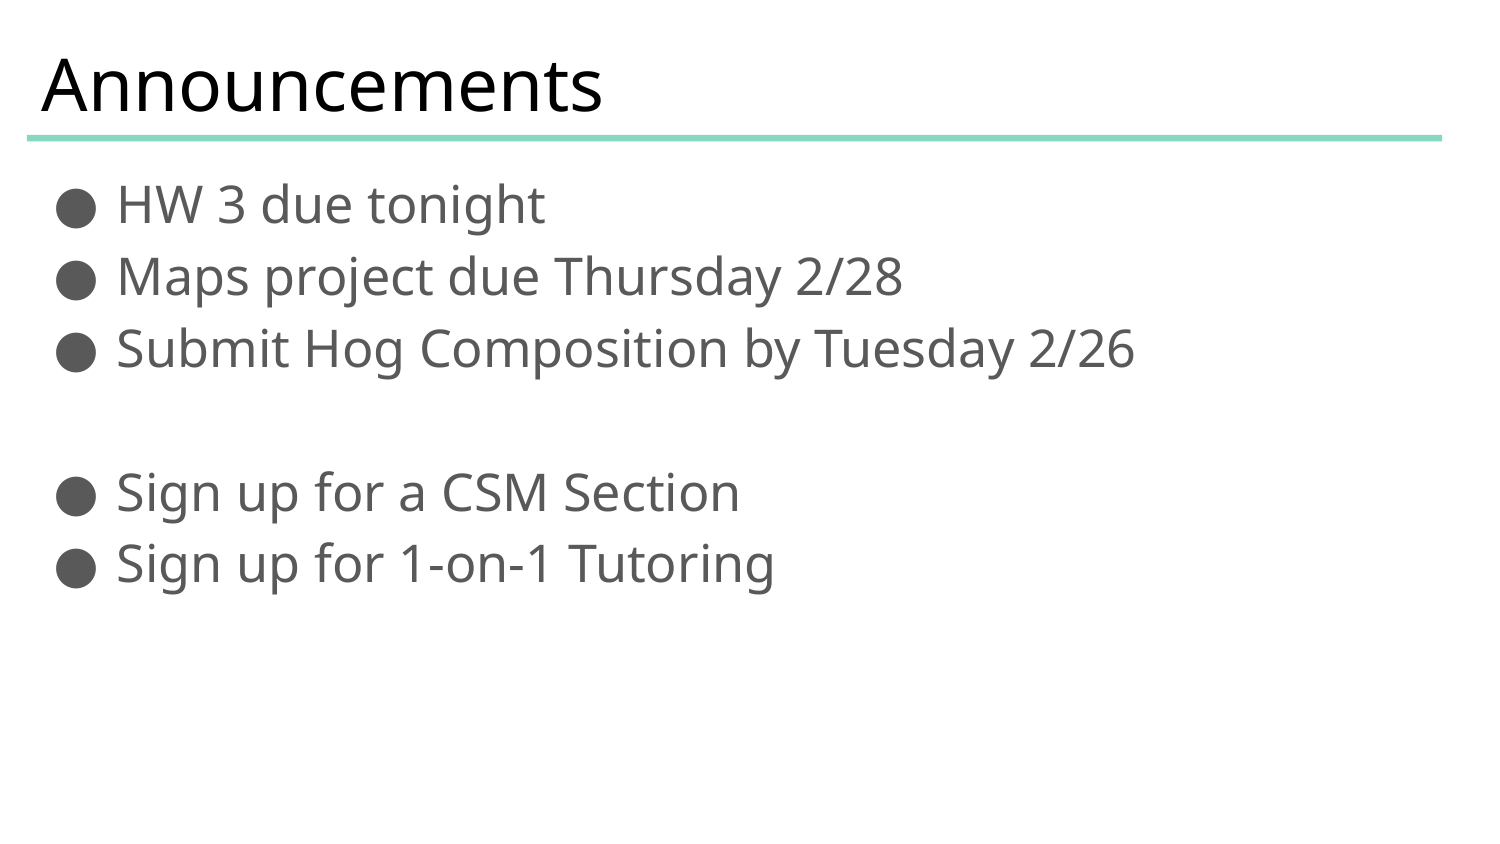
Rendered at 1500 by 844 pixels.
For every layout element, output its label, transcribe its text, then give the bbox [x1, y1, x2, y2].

list HW 3 due tonight Maps project due Thursday 2/28 Submit Hog Composition by Tuesday 2/26 Sign up for a CSM Section Sign up for 1-on-1 Tutoring [26, 147, 1443, 708]
title Announcements [26, 34, 1425, 129]
